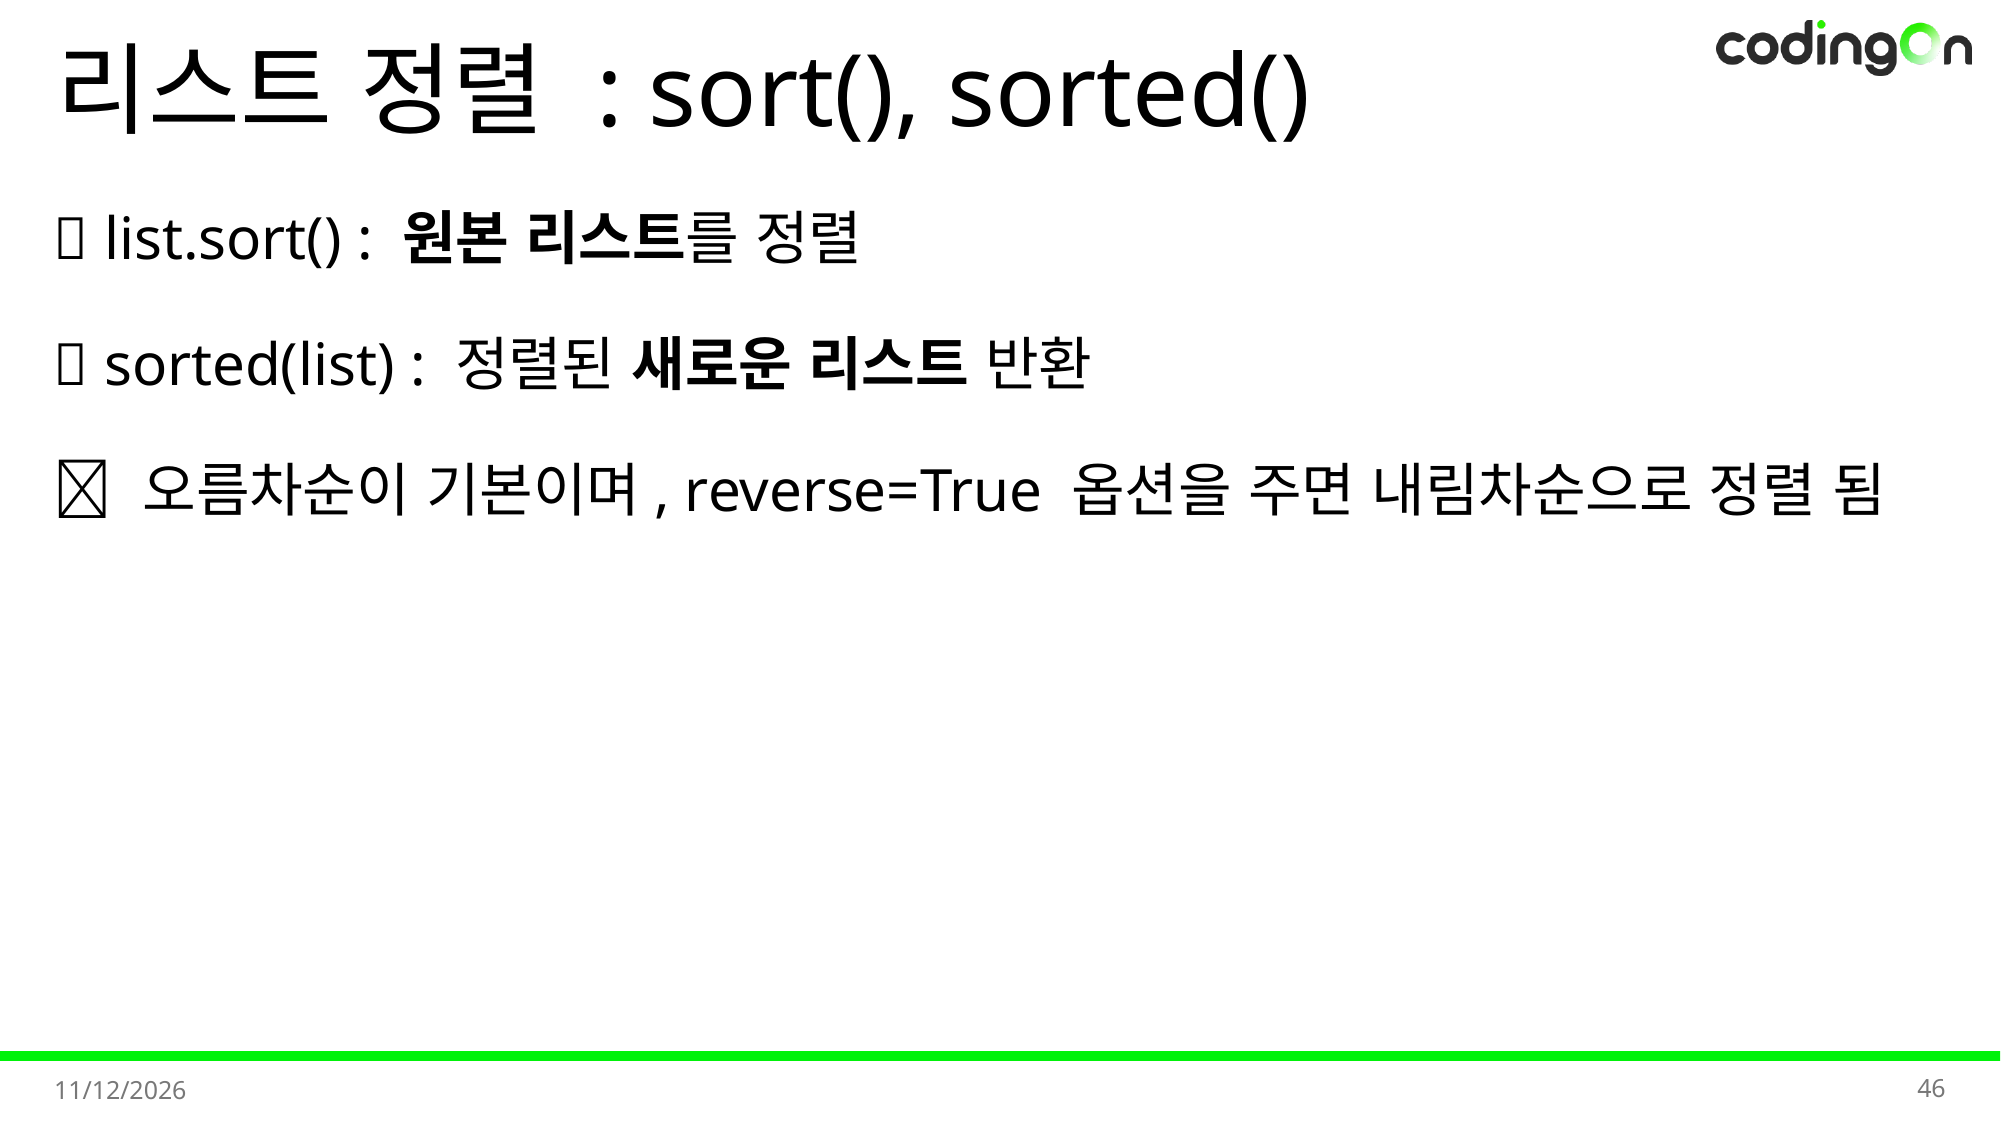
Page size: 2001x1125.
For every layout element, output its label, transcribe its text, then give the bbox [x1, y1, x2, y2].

slide_number 46 [1510, 1059, 1961, 1120]
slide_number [39, 1061, 490, 1122]
title 리스트 정렬 : sort(), sorted() [41, 0, 1767, 158]
text_box 💡 list.sort() : 원본 리스트를 정렬 💡 sorted(list) : 정렬된 새로운 리스트 반환 📌 오름차순이 기본이며, reverse=True 옵션을 주면 내림차순으로 정렬 됨 [39, 158, 1959, 531]
picture [1767, 20, 1972, 76]
